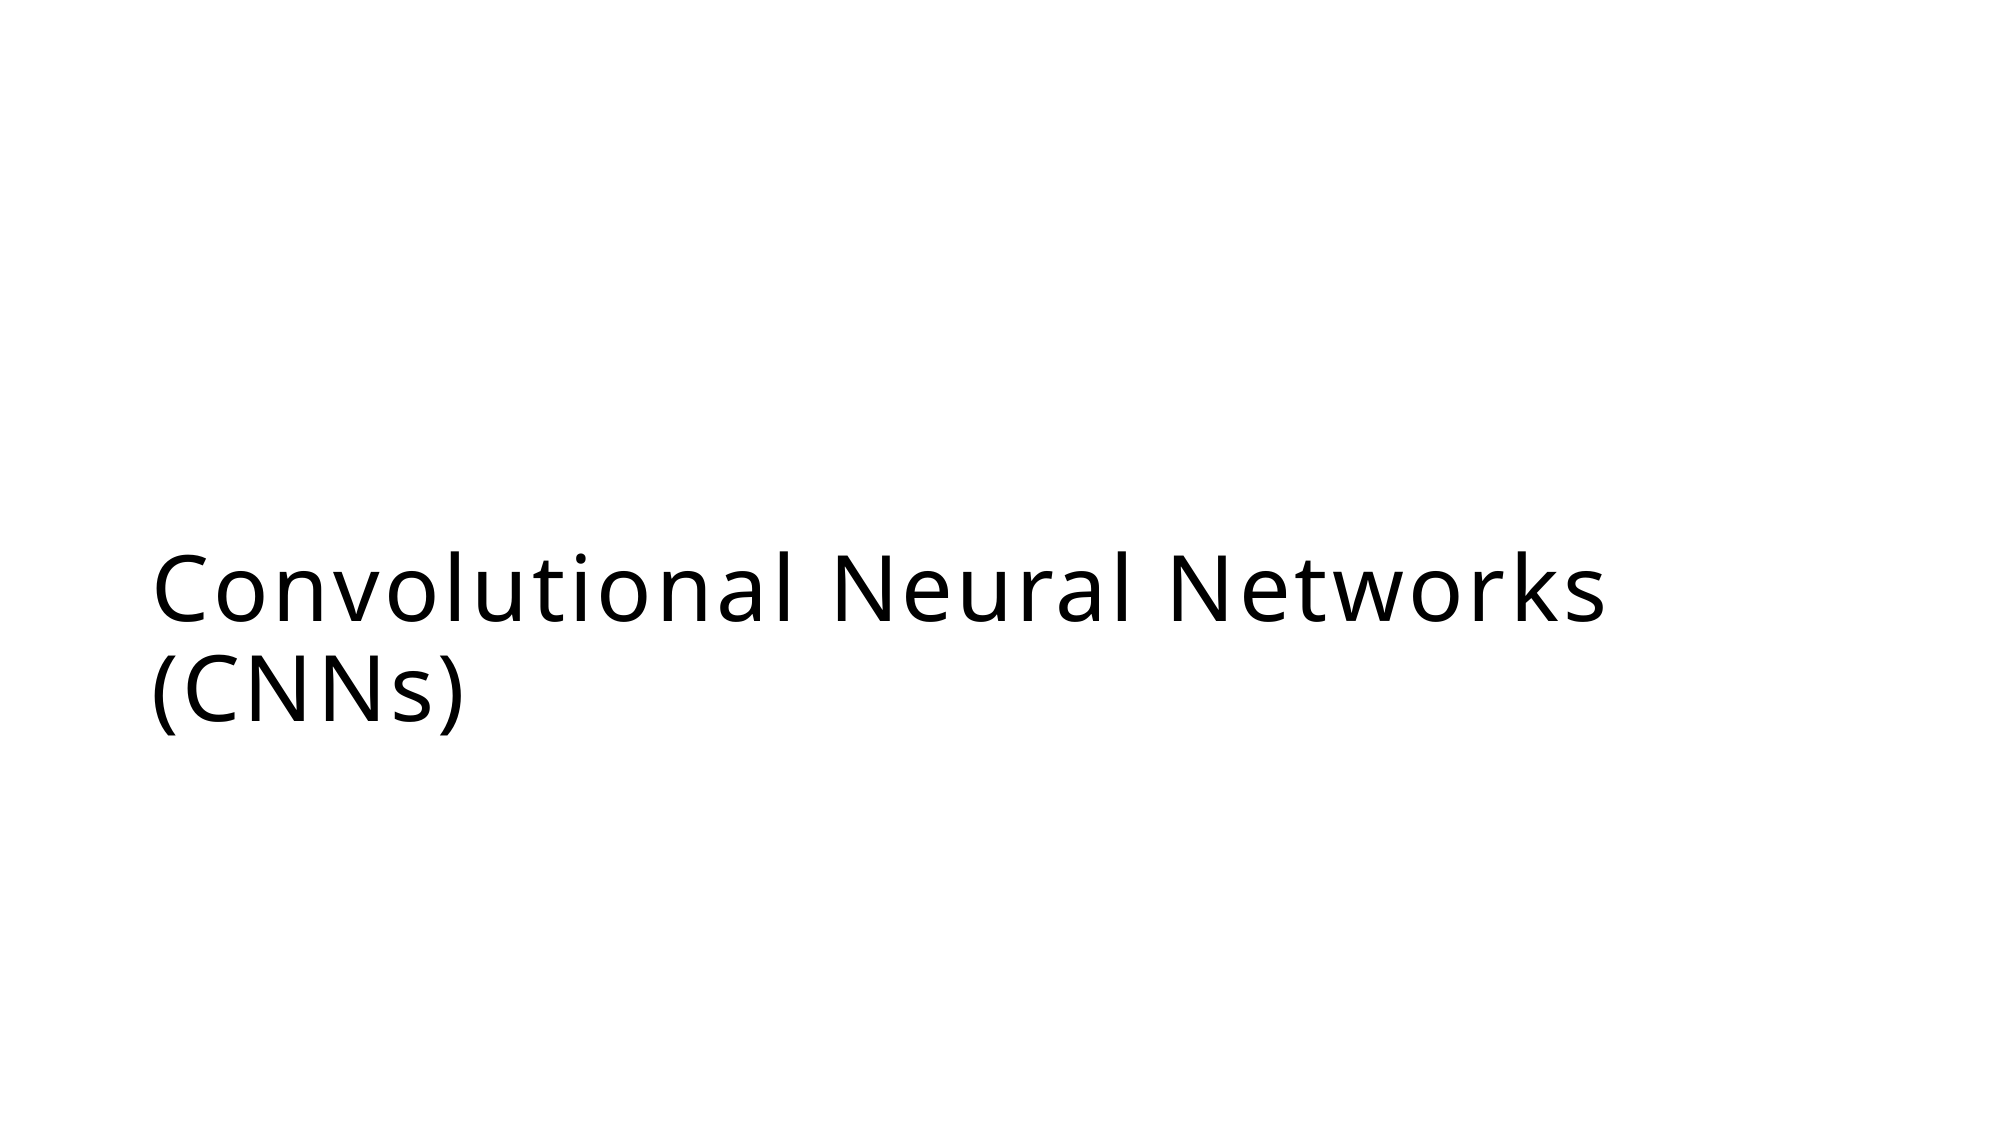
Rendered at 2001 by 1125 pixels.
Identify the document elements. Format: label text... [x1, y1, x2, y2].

title Convolutional Neural Networks (CNNs) [136, 280, 1862, 749]
